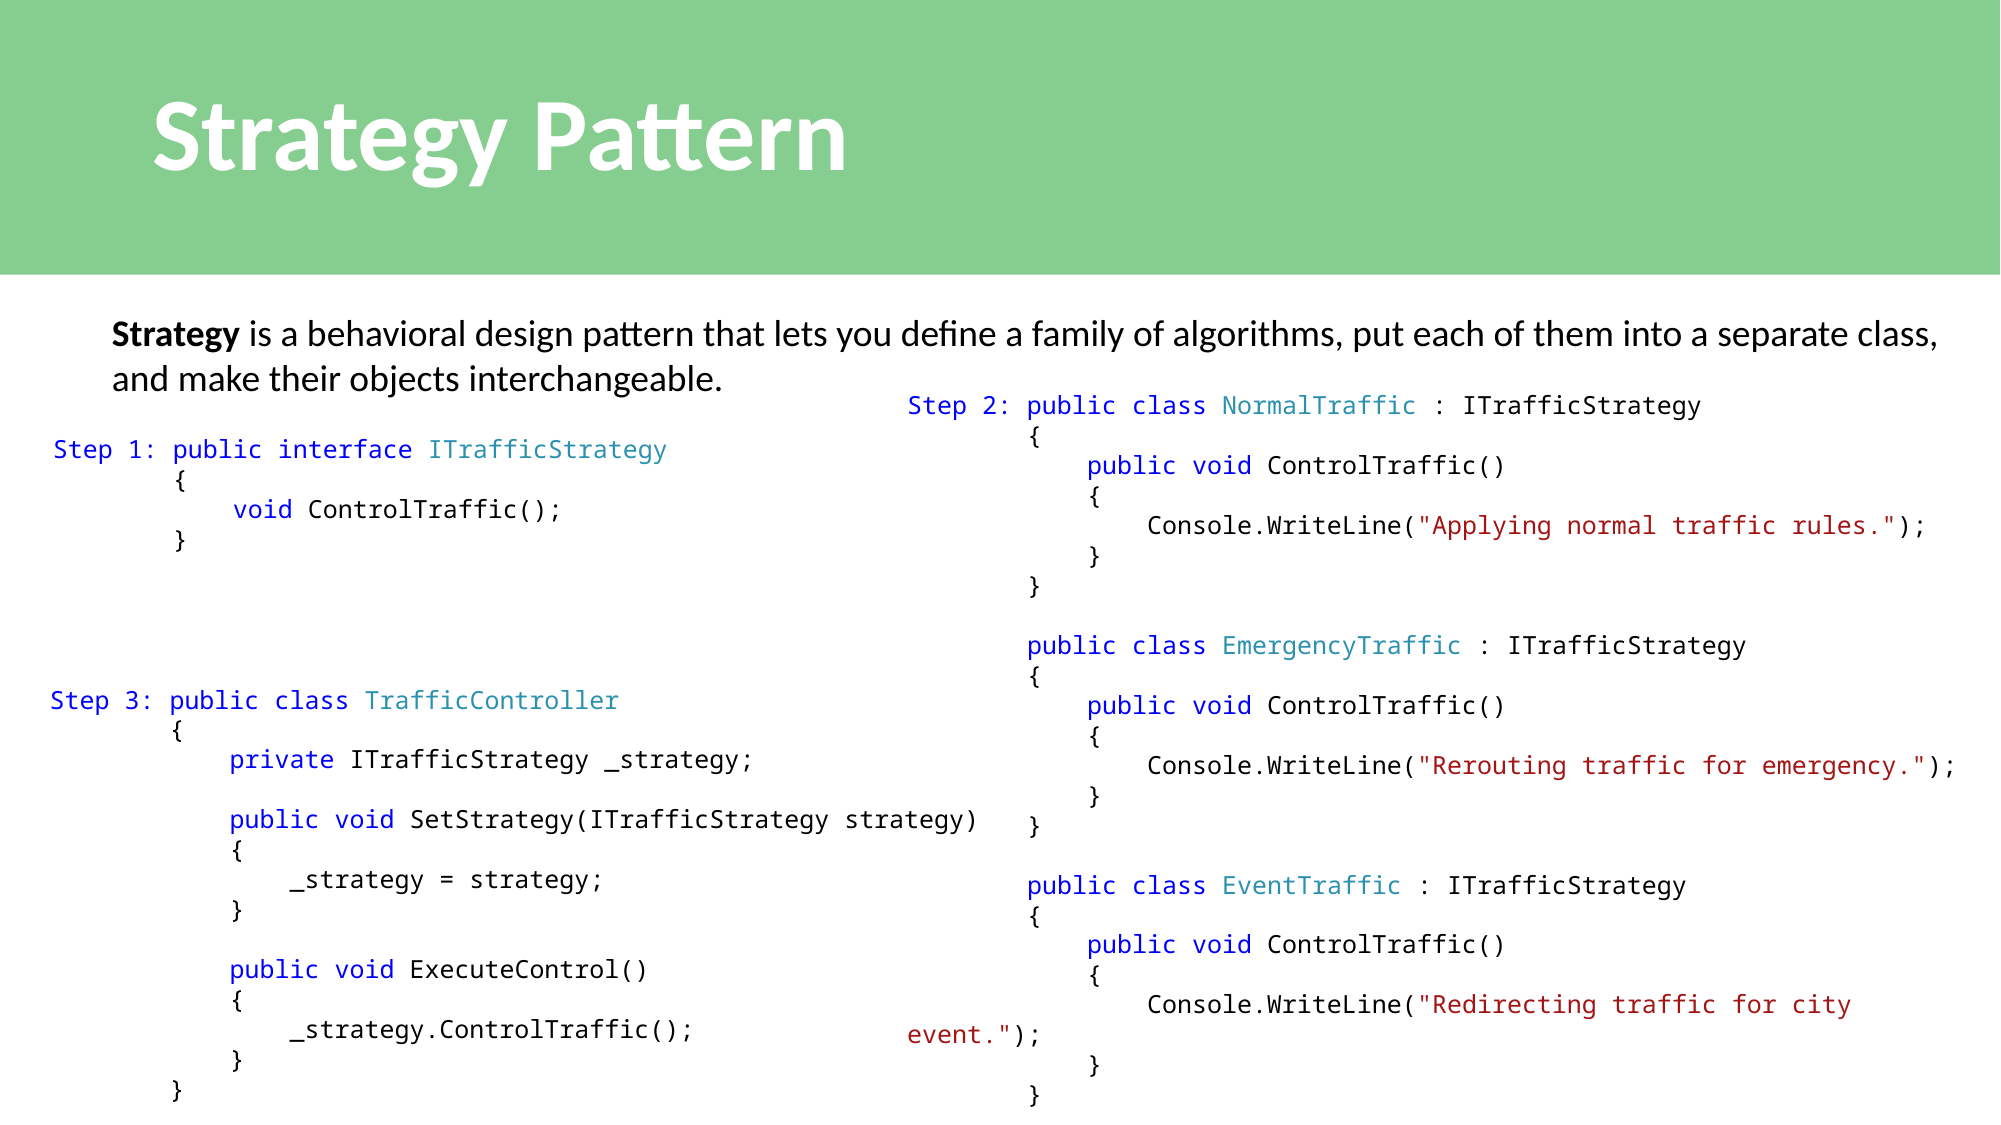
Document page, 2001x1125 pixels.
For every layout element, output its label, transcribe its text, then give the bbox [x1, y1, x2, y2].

title Strategy Pattern [137, 22, 1939, 252]
text_box Step 3: public class TrafficController { private ITrafficStrategy _strategy; public void SetStrategy(ITrafficStrategy strategy) { _strategy = strategy; } public void ExecuteControl() { _strategy.ControlTraffic(); } } [34, 676, 1039, 1111]
text_box Step 2: public class NormalTraffic : ITrafficStrategy { public void ControlTraffic() { Console.WriteLine("Applying normal traffic rules."); } } public class EmergencyTraffic : ITrafficStrategy { public void ControlTraffic() { Console.WriteLine("Rerouting traffic for emergency."); } } public class EventTraffic : ITrafficStrategy { public void ControlTraffic() { Console.WriteLine("Redirecting traffic for city event."); } } [892, 382, 2000, 1117]
text_box Step 1: public interface ITrafficStrategy { void ControlTraffic(); } [38, 426, 892, 561]
text_box Strategy is a behavioral design pattern that lets you define a family of algorithms, put each of them into a separate class, and make their objects interchangeable. [22, 301, 1967, 407]
